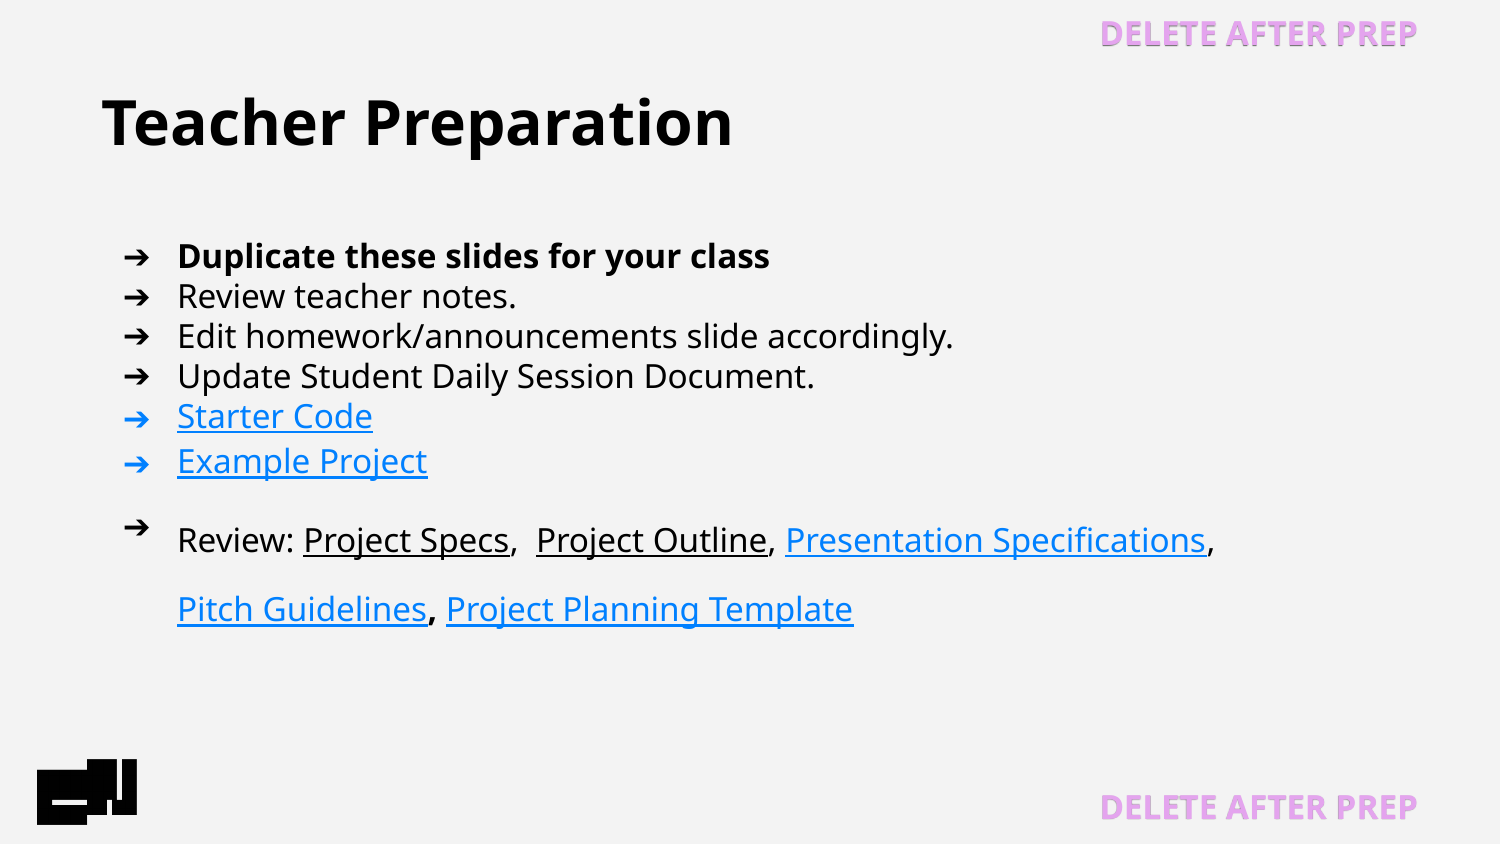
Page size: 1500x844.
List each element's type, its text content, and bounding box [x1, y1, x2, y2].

picture [37, 759, 137, 825]
subtitle Duplicate these slides for your class Review teacher notes. Edit homework/announcements slide accordingly. Update Student Daily Session Document. Starter Code Example Project Review: Project Specs, Project Outline, Presentation Specifications, Pitch Guidelines, Project Planning Template [86, 220, 1412, 759]
